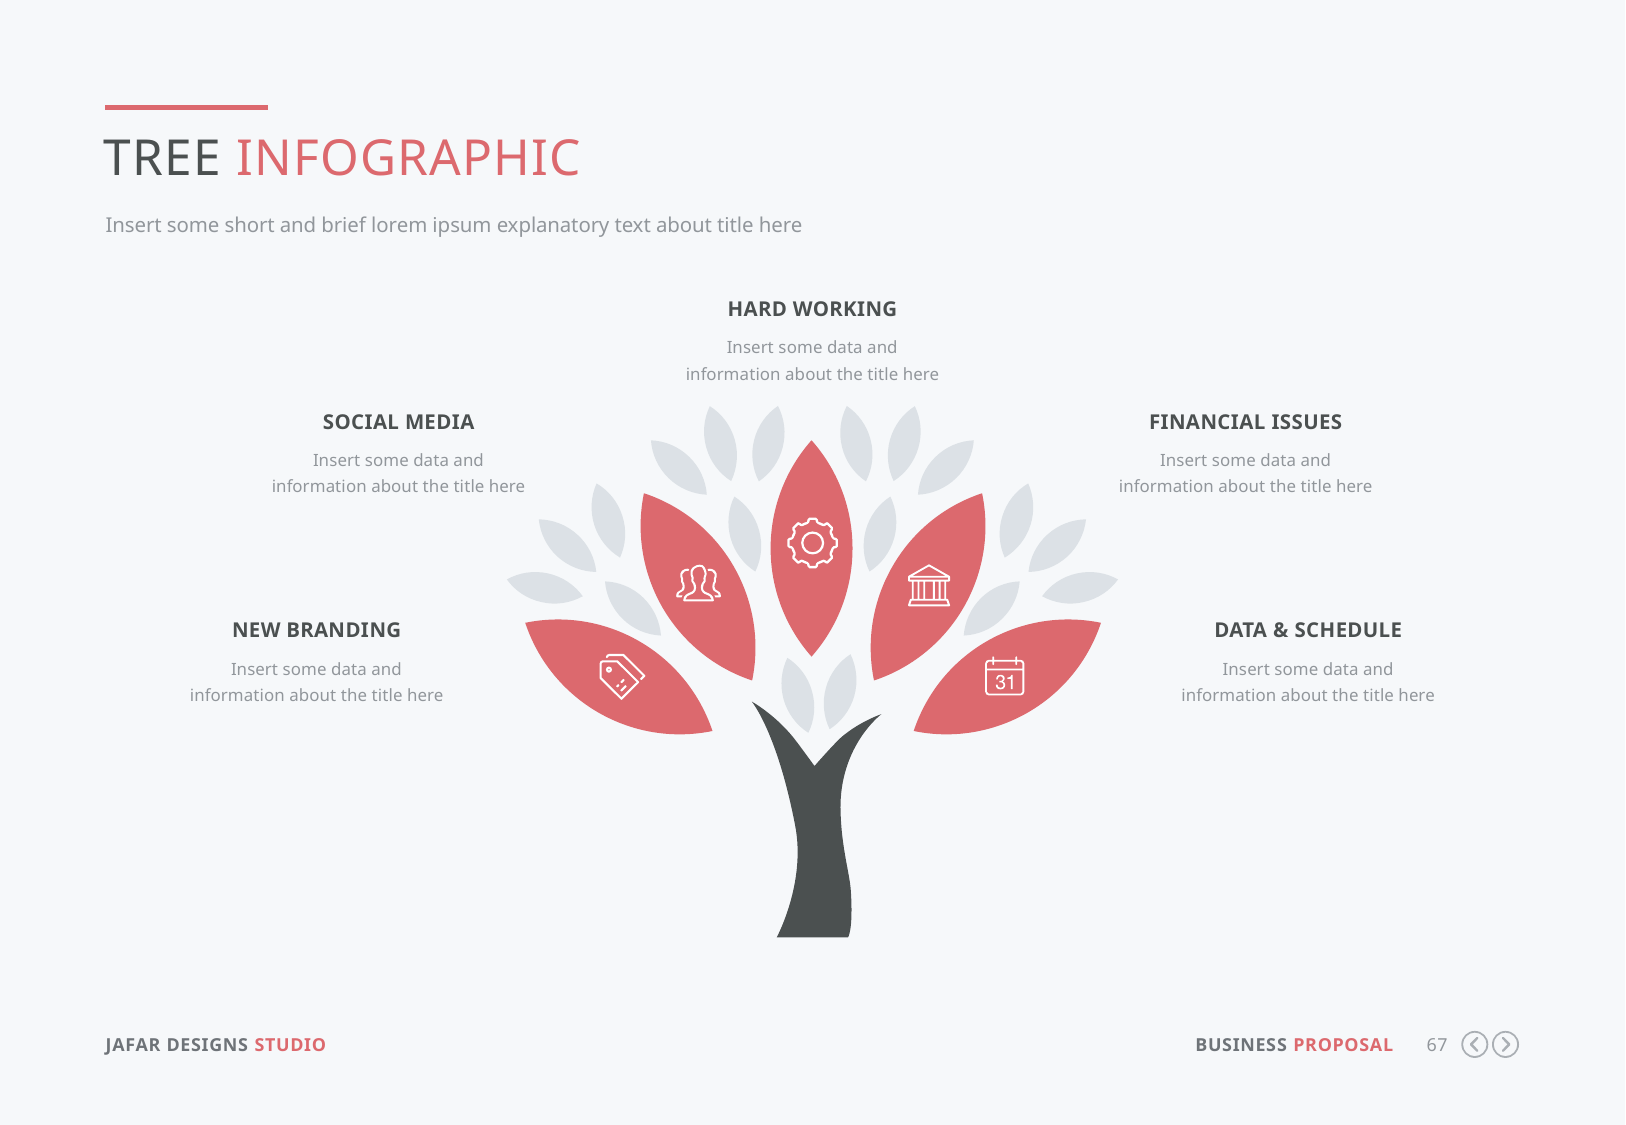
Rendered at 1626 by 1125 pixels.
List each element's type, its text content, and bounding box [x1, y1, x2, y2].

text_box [1180, 617, 1436, 706]
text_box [684, 296, 941, 385]
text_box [1117, 408, 1374, 498]
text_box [188, 617, 445, 706]
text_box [506, 405, 1119, 938]
list Tree Infographic [103, 125, 1518, 188]
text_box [270, 408, 527, 498]
list Insert some short and brief lorem ipsum explanatory text about title here [105, 209, 1519, 241]
